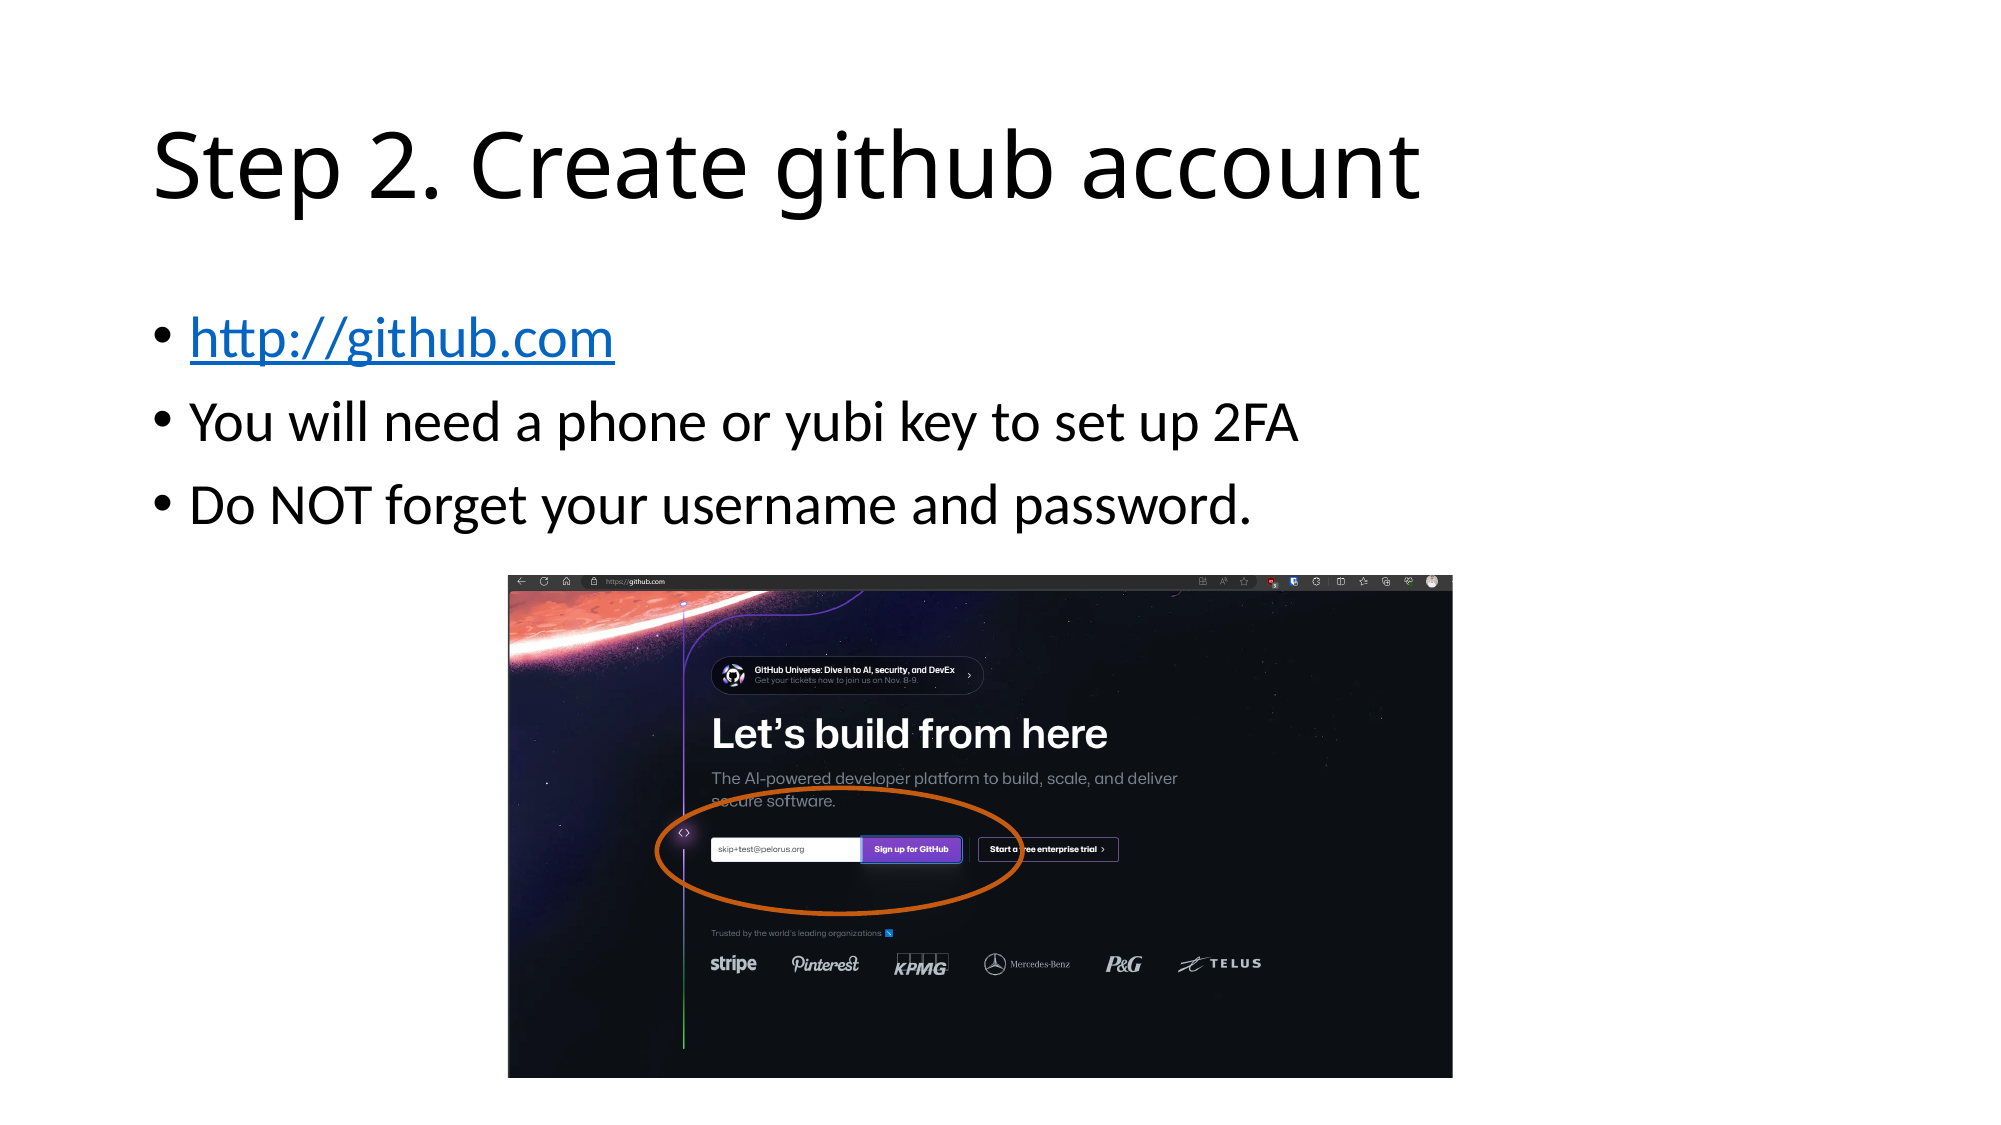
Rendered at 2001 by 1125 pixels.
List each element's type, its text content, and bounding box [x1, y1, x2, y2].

title Step 2. Create github account [137, 59, 1863, 278]
picture [507, 575, 1453, 1078]
list http://github.com You will need a phone or yubi key to set up 2FA Do NOT forget your username and password. [137, 299, 1863, 1014]
